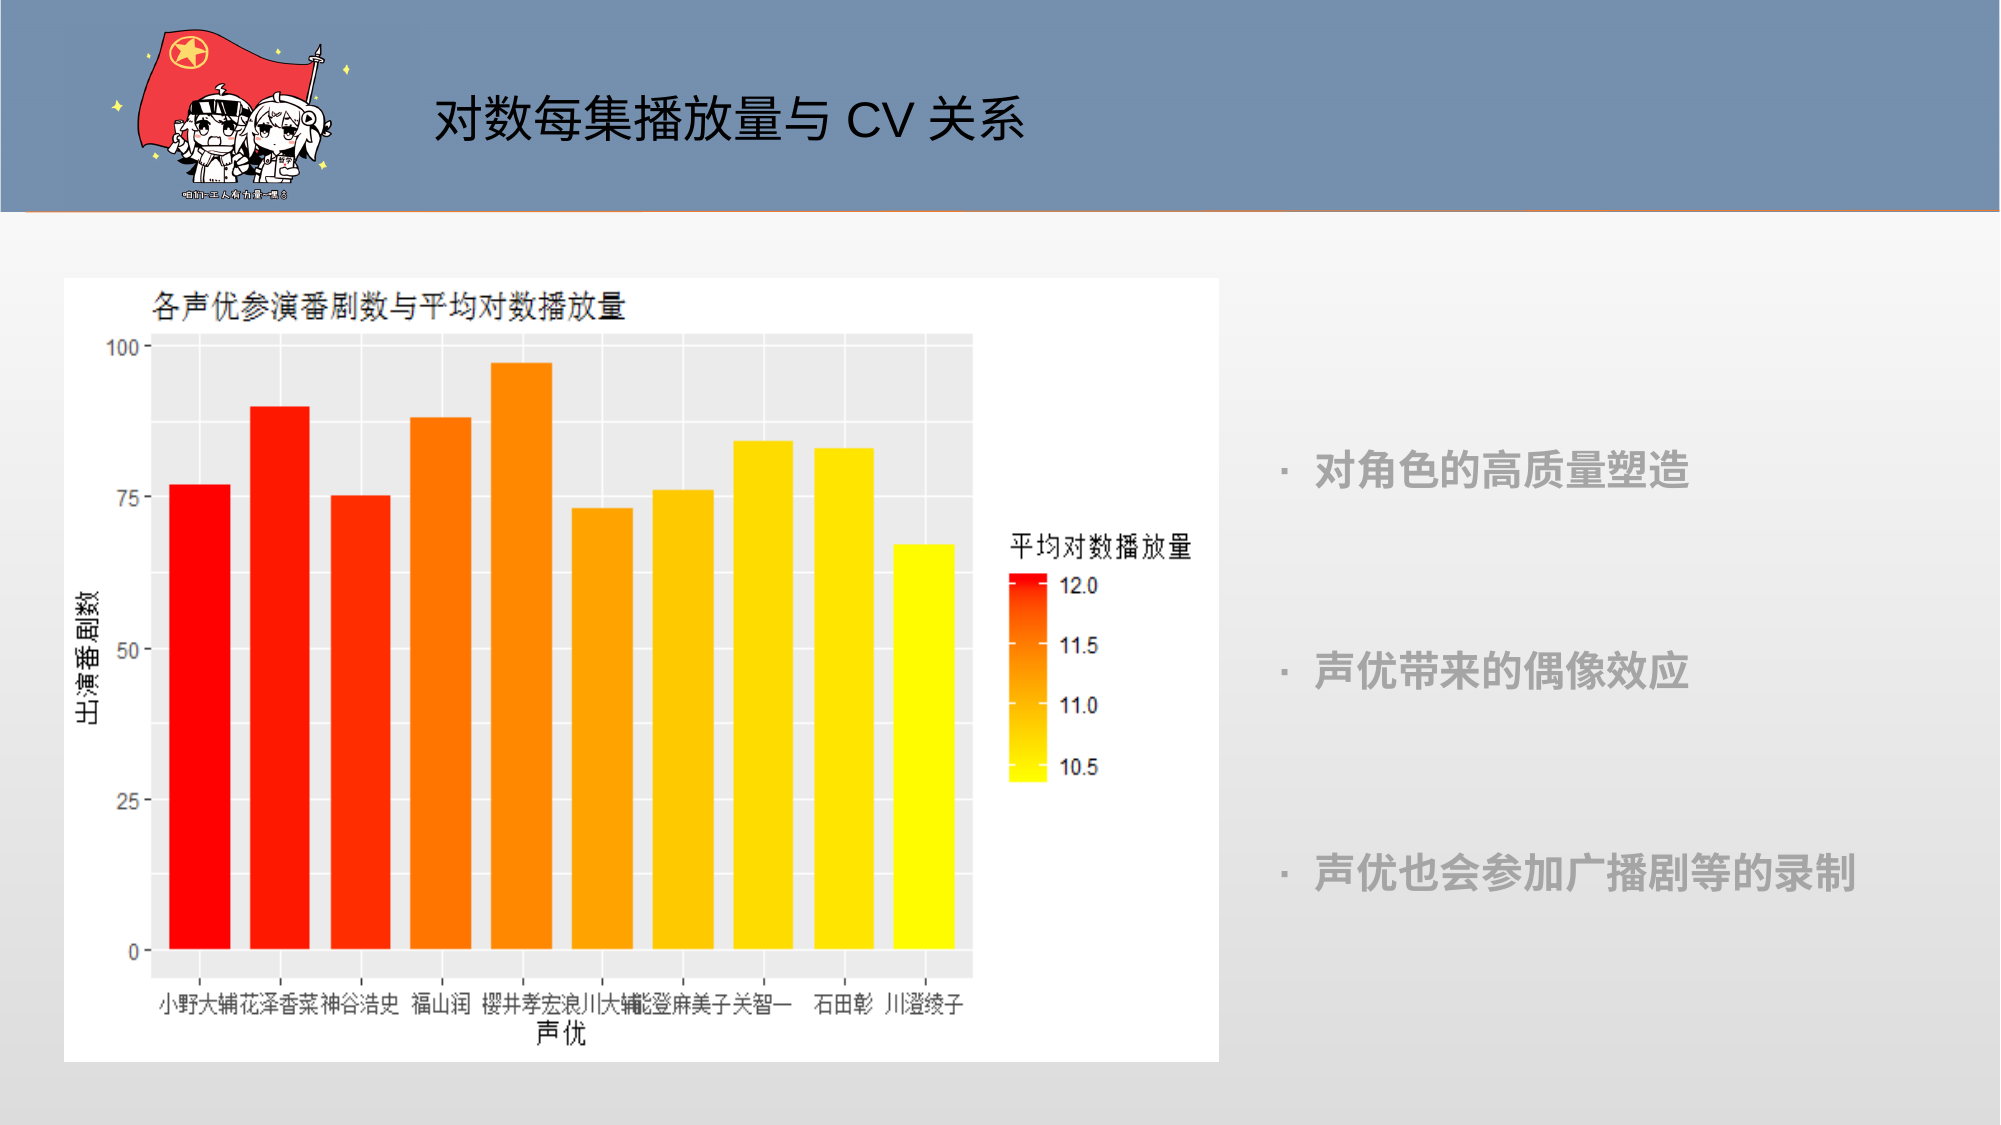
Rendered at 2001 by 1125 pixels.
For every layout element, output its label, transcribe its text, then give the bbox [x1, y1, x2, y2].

text_box · 对角色的高质量塑造 [1264, 435, 2000, 501]
picture [0, 0, 2000, 212]
text_box · 声优也会参加广播剧等的录制 [1264, 839, 2000, 905]
text_box · 声优带来的偶像效应 [1264, 637, 2000, 703]
picture [64, 278, 1219, 1062]
